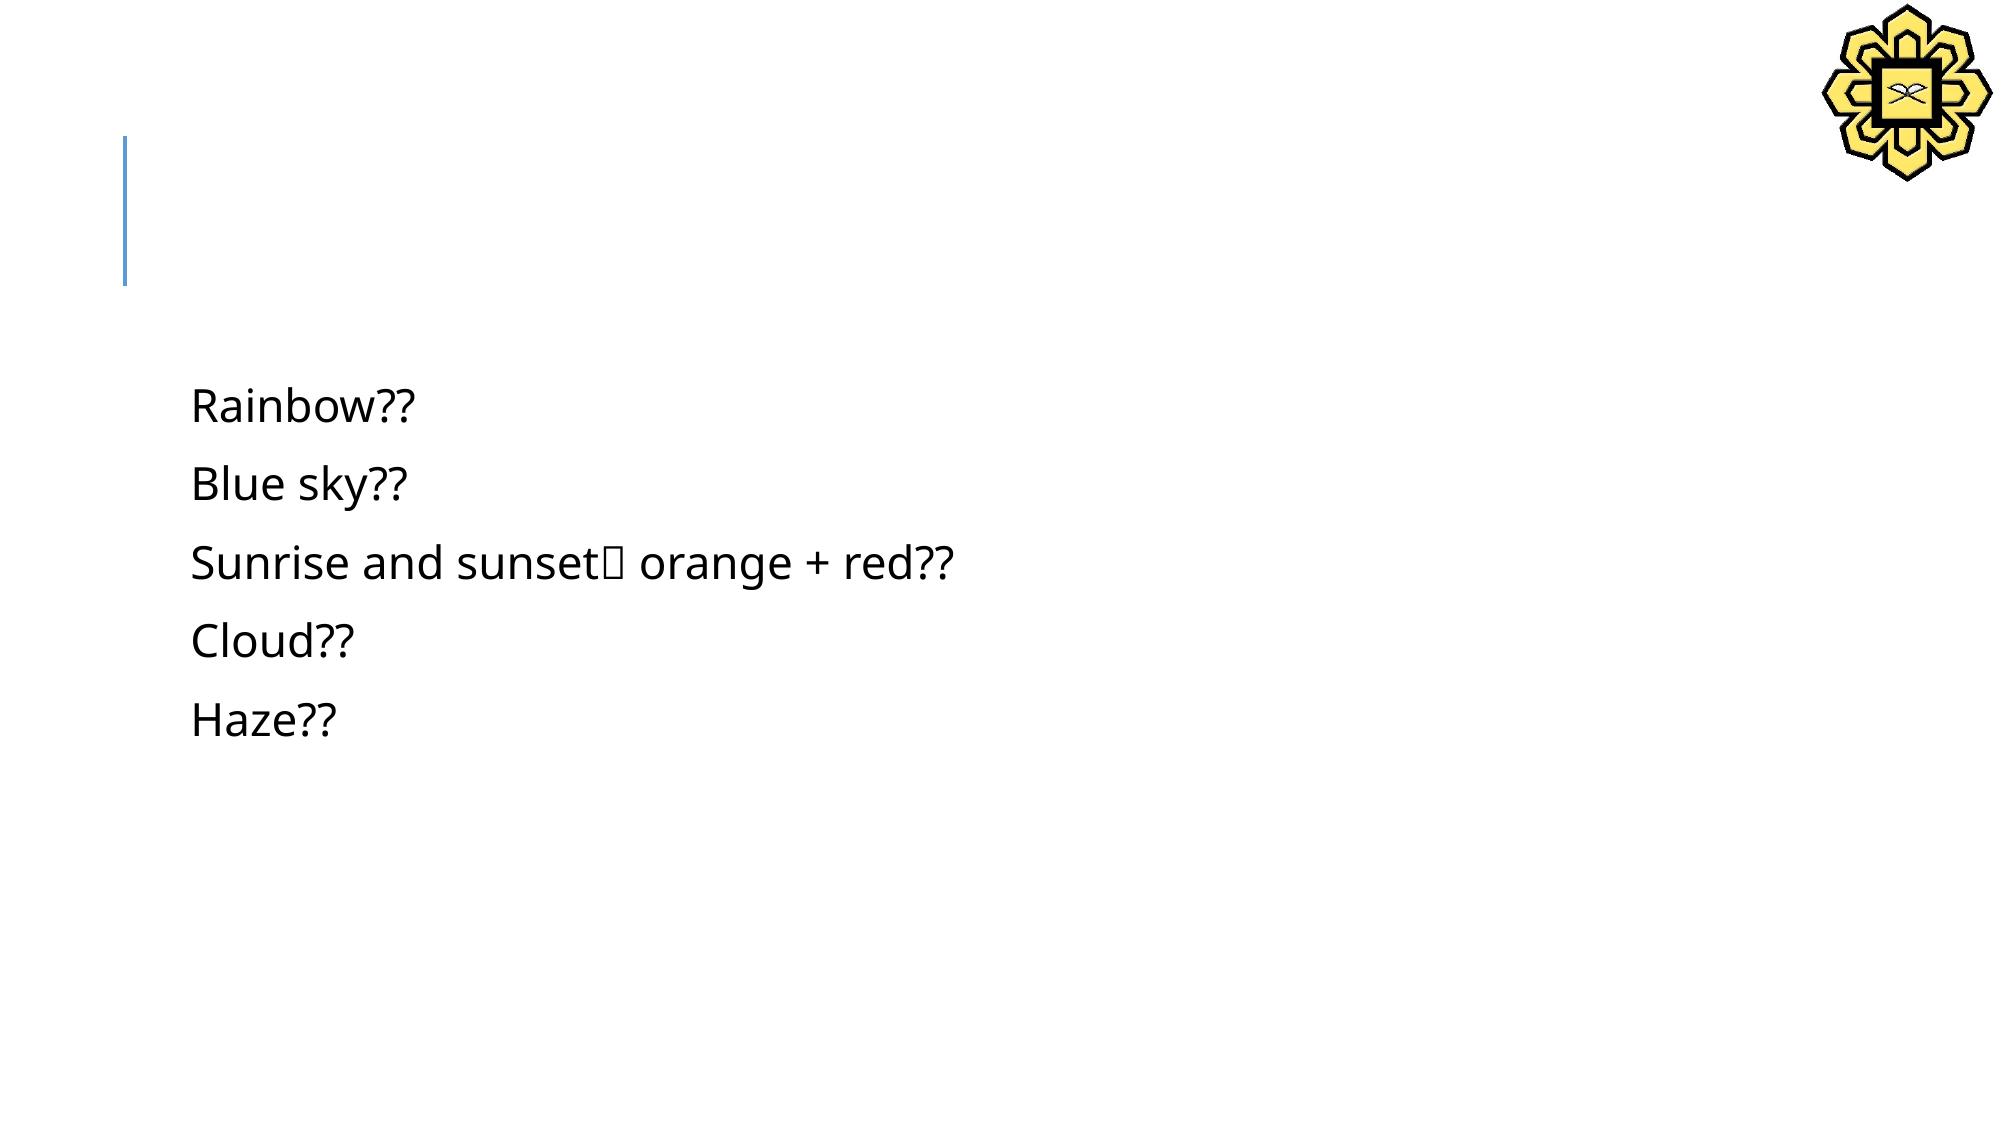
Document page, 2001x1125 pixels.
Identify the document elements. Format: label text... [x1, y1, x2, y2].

list Rainbow?? Blue sky?? Sunrise and sunset orange + red?? Cloud?? Haze?? [168, 375, 1763, 1035]
picture [1813, 0, 2000, 187]
